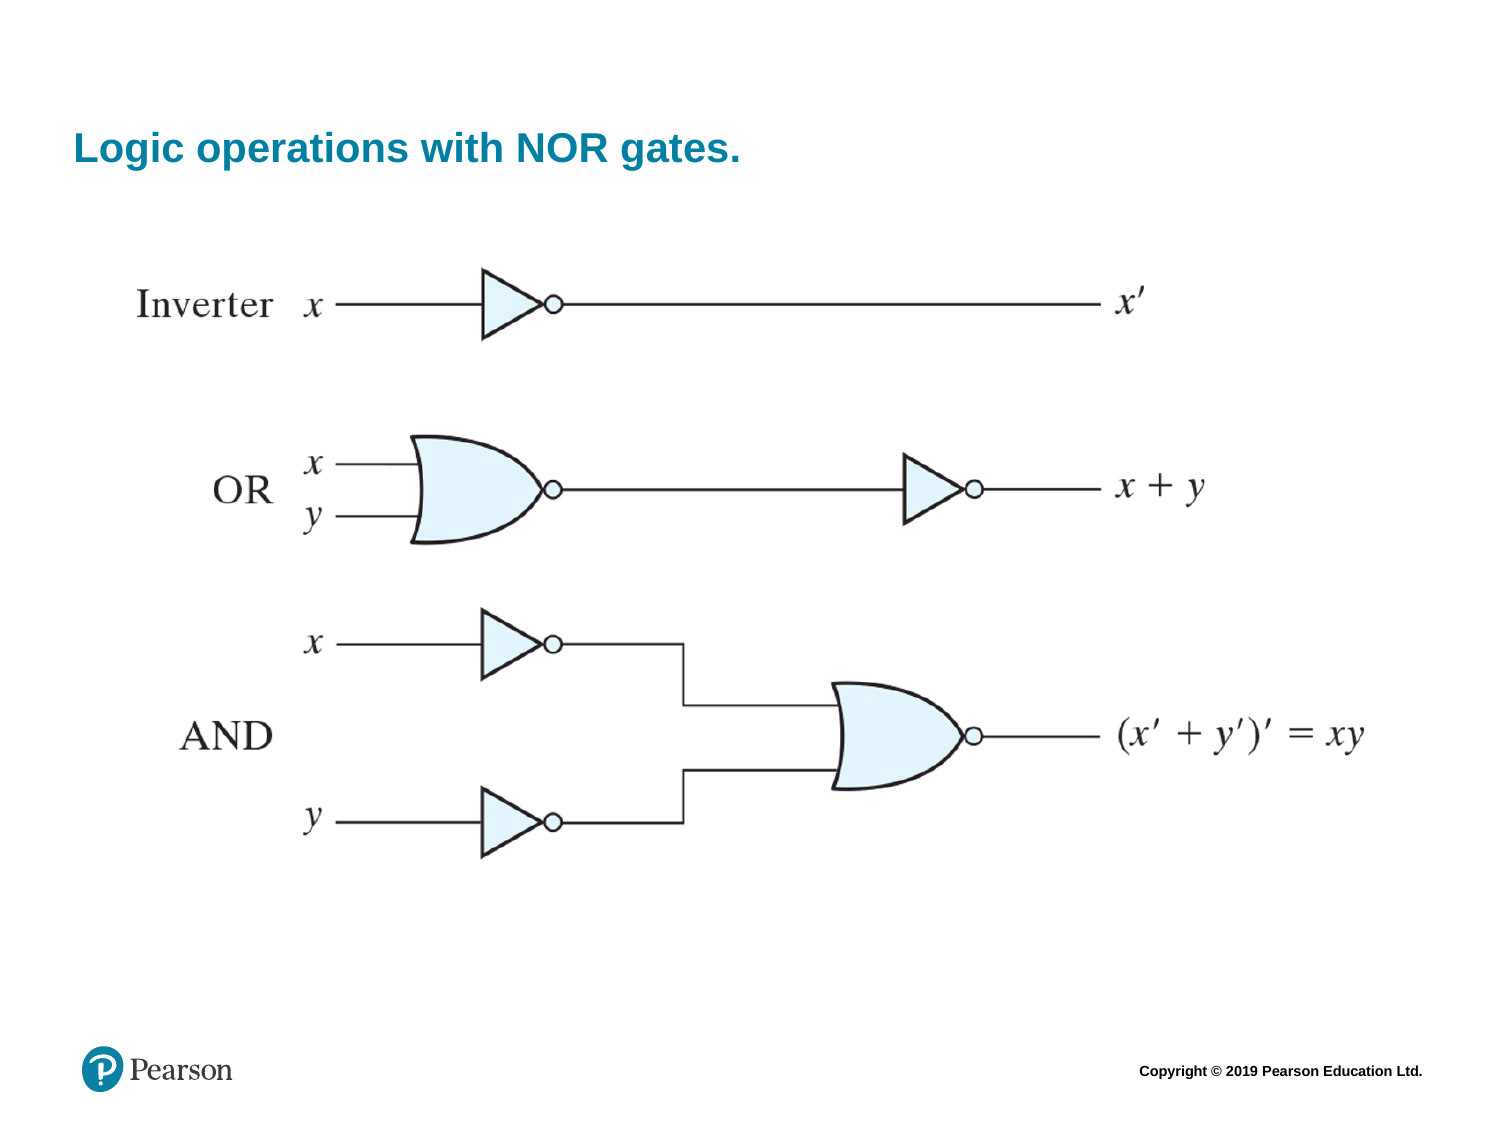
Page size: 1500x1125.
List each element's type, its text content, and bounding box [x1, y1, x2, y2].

title Logic operations with NOR gates. [73, 70, 1450, 175]
picture [133, 262, 1367, 863]
